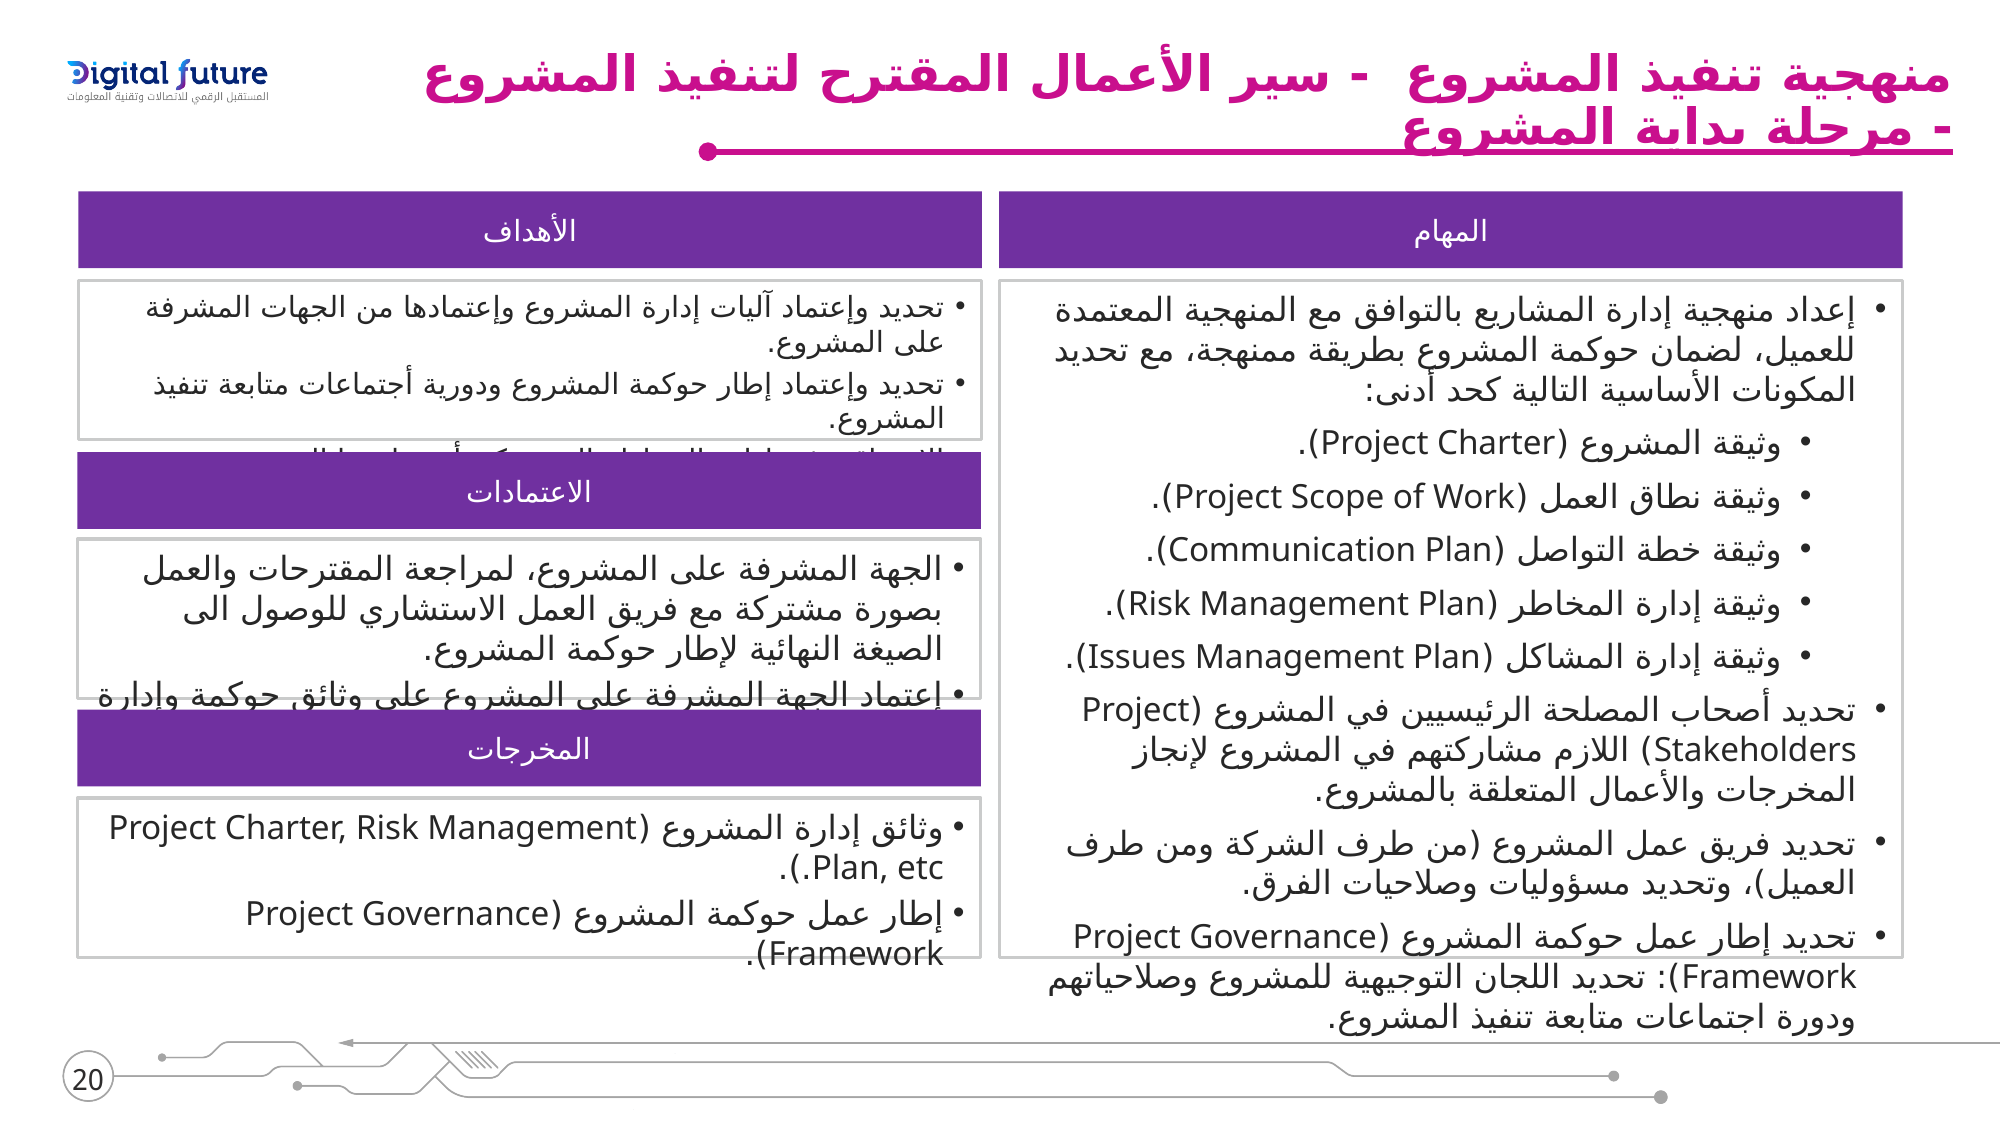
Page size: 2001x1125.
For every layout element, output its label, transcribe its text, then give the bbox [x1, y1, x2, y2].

list منهجية تنفيذ المشروع - سير الأعمال المقترح لتنفيذ المشروع - مرحلة بداية المشروع [420, 53, 1954, 151]
picture [62, 56, 273, 107]
text_box [91, 118, 1946, 196]
text_box الأهداف [78, 191, 982, 269]
text_box وثائق إدارة المشروع (Project Charter, Risk Management Plan, etc.). إطار عمل حوكمة المشروع (Project Governance Framework). [77, 797, 981, 958]
text_box إعداد منهجية إدارة المشاريع بالتوافق مع المنهجية المعتمدة للعميل، لضمان حوكمة المشروع بطريقة ممنهجة، مع تحديد المكونات الأساسية التالية كحد أدنى: وثيقة المشروع (Project Charter). وثيقة نطاق العمل (Project Scope of Work). وثيقة خطة التواصل (Communication Plan). وثيقة إدارة المخاطر (Risk Management Plan). وثيقة إدارة المشاكل (Issues Management Plan). تحديد أصحاب المصلحة الرئيسيين في المشروع (Project Stakeholders) اللازم مشاركتهم في المشروع لإنجاز المخرجات والأعمال المتعلقة بالمشروع. تحديد فريق عمل المشروع (من طرف الشركة ومن طرف العميل)، وتحديد مسؤوليات وصلاحيات الفرق. تحديد إطار عمل حوكمة المشروع (Project Governance Framework): تحديد اللجان التوجيهية للمشروع وصلاحياتهم ودورة اجتماعات متابعة تنفيذ المشروع. [999, 280, 1903, 958]
text_box المهام [999, 191, 1903, 269]
text_box تحديد وإعتماد آليات إدارة المشروع وإعتمادها من الجهات المشرفة على المشروع. تحديد وإعتماد إطار حوكمة المشروع ودورية أجتماعات متابعة تنفيذ المشروع. الاستباقية في إدارة المخاطر التي يمكن أن يواجهها المشروع. [78, 280, 982, 440]
text_box المخرجات [77, 709, 981, 787]
text_box الجهة المشرفة على المشروع، لمراجعة المقترحات والعمل بصورة مشتركة مع فريق العمل الاستشاري للوصول الى الصيغة النهائية لإطار حوكمة المشروع. إعتماد الجهة المشرفة على المشروع على وثائق حوكمة وإدارة المشروع. [77, 539, 981, 699]
text_box الاعتمادات [77, 452, 981, 529]
picture [0, 1017, 2000, 1125]
